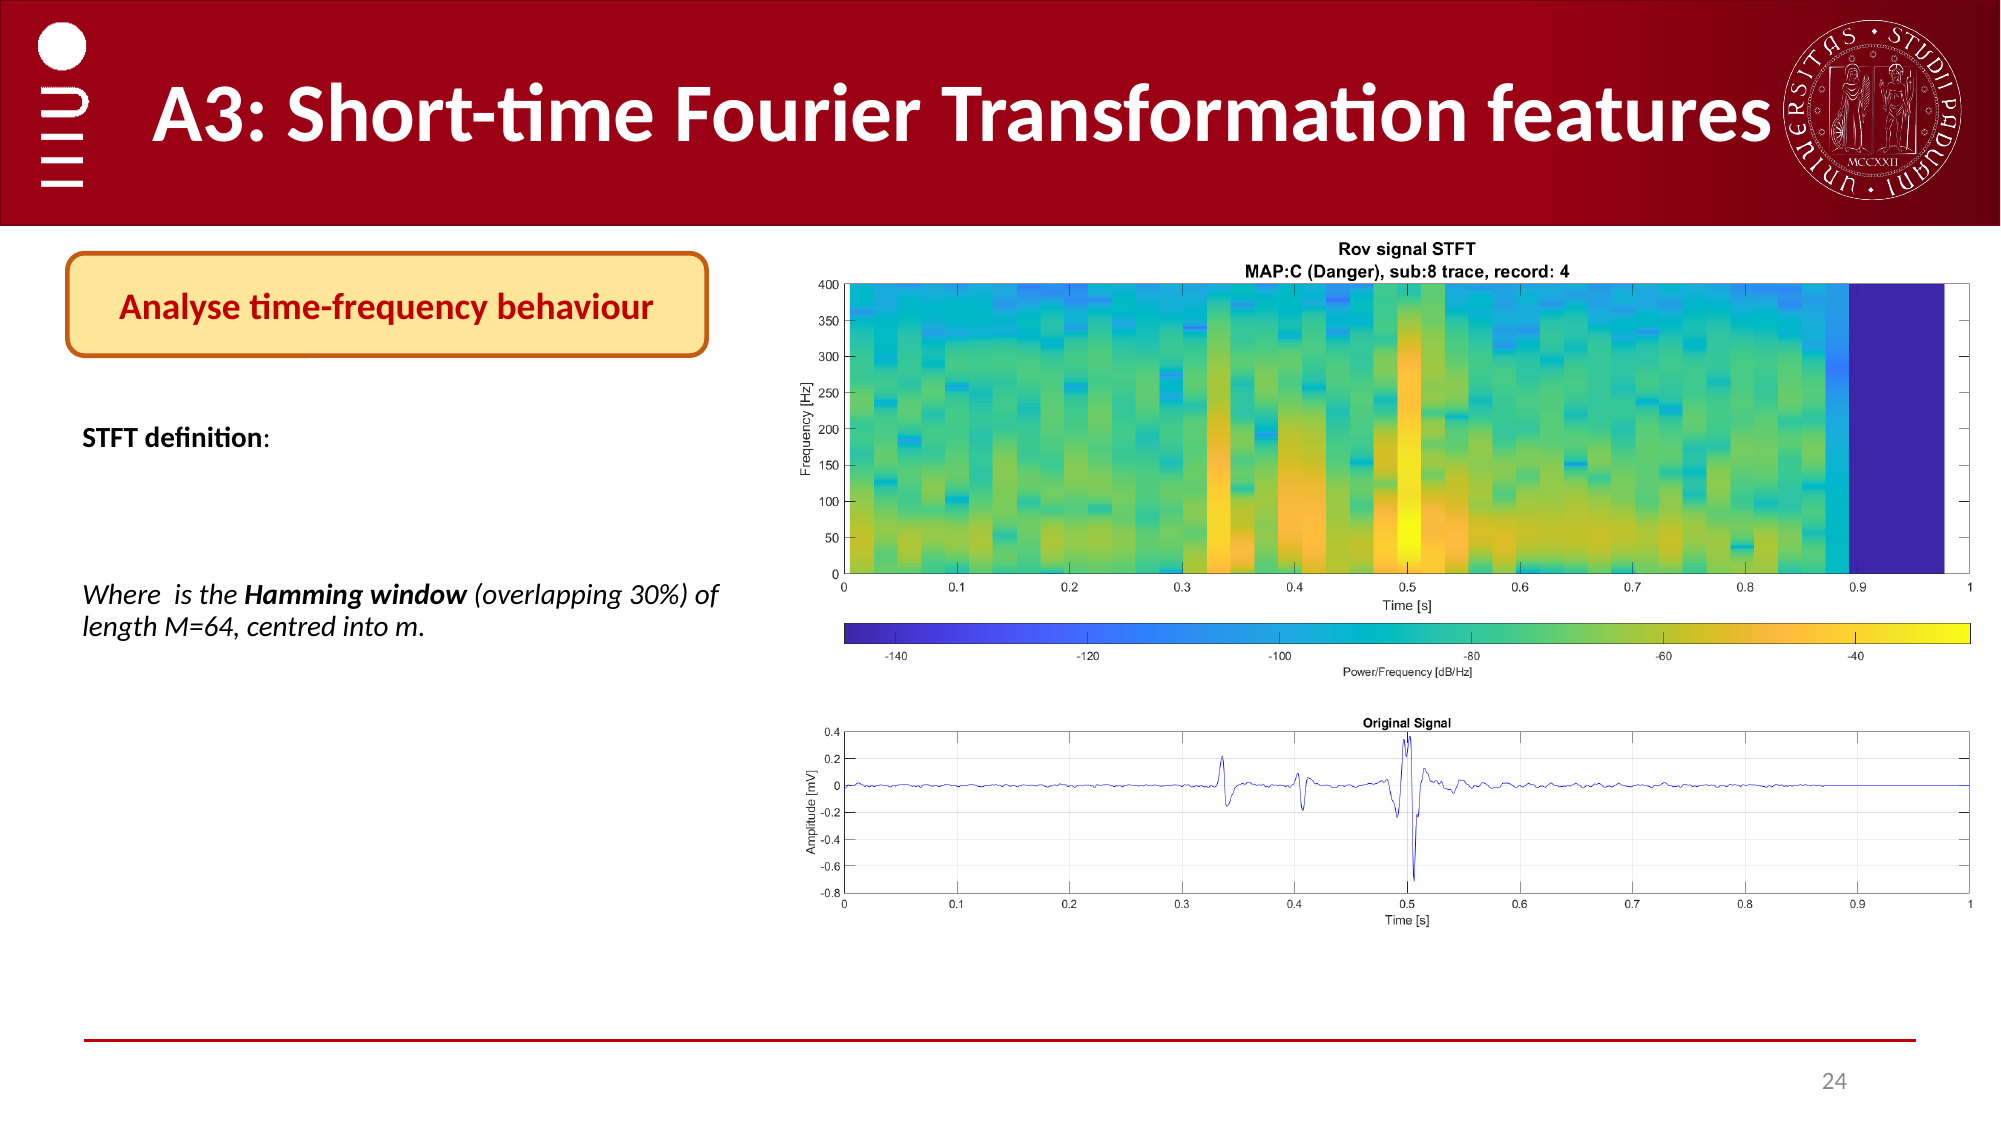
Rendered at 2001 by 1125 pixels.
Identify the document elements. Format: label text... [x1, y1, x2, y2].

slide_number 24 [1412, 1049, 1863, 1110]
title A3: Short-time Fourier Transformation features [137, 34, 1895, 194]
picture [1783, 20, 1963, 200]
picture [781, 228, 1986, 934]
text_box Analyse time-frequency behaviour [66, 252, 708, 357]
